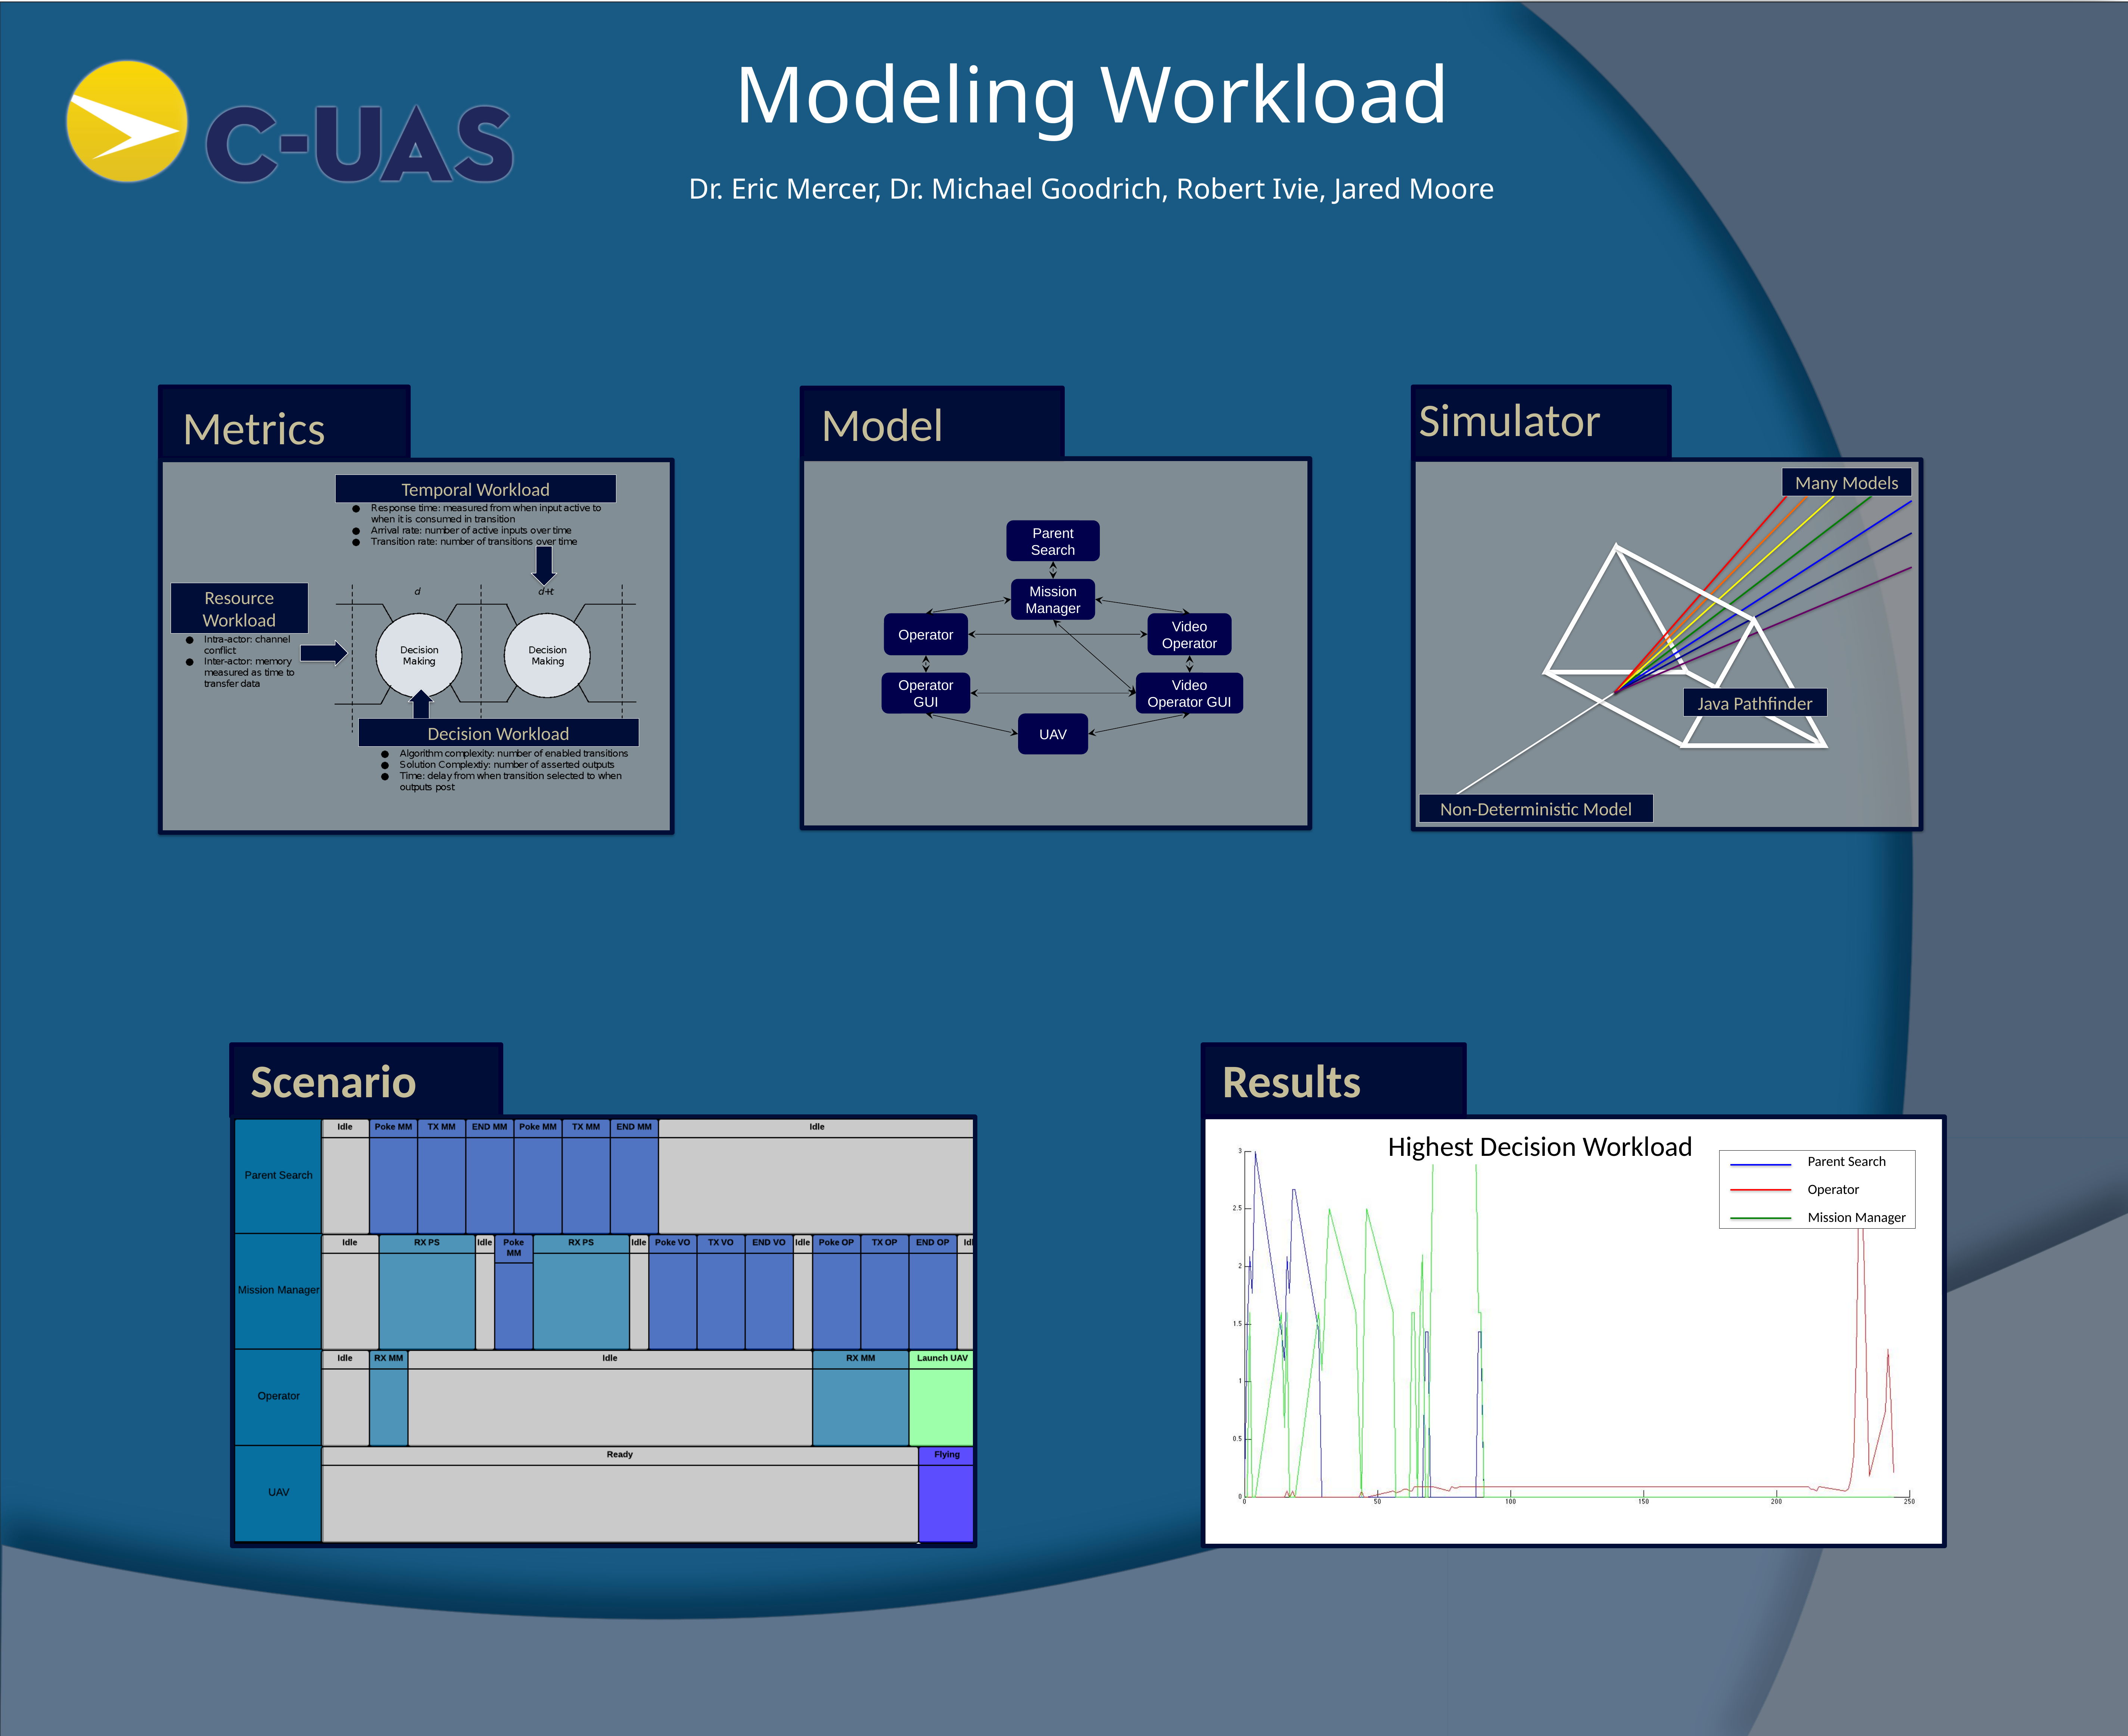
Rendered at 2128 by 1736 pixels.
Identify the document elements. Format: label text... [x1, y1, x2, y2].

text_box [1545, 672, 1612, 692]
text_box Metrics [160, 386, 408, 457]
text_box Non-Deterministic Model [1419, 794, 1653, 822]
text_box [1413, 459, 1921, 830]
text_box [1836, 501, 1912, 567]
text_box Modeling Workload [504, 42, 1680, 141]
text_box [1617, 696, 1684, 746]
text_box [160, 460, 672, 833]
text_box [881, 520, 1244, 755]
text_box [1546, 554, 1612, 671]
text_box Model [802, 388, 1063, 458]
text_box Dr. Eric Mercer, Dr. Michael Goodrich, Robert Ivie, Jared Moore [504, 168, 1680, 207]
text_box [1686, 696, 1825, 746]
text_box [1788, 496, 1835, 566]
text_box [1203, 1044, 1942, 1544]
text_box [802, 458, 1310, 828]
text_box Many Models [1782, 468, 1912, 496]
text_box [1616, 547, 1754, 620]
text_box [1614, 567, 1912, 693]
picture [234, 1119, 973, 1544]
text_box Scenario [231, 1044, 501, 1114]
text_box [1835, 496, 1872, 500]
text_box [1614, 496, 1787, 566]
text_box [1456, 693, 1615, 794]
text_box Simulator [1413, 386, 1670, 459]
